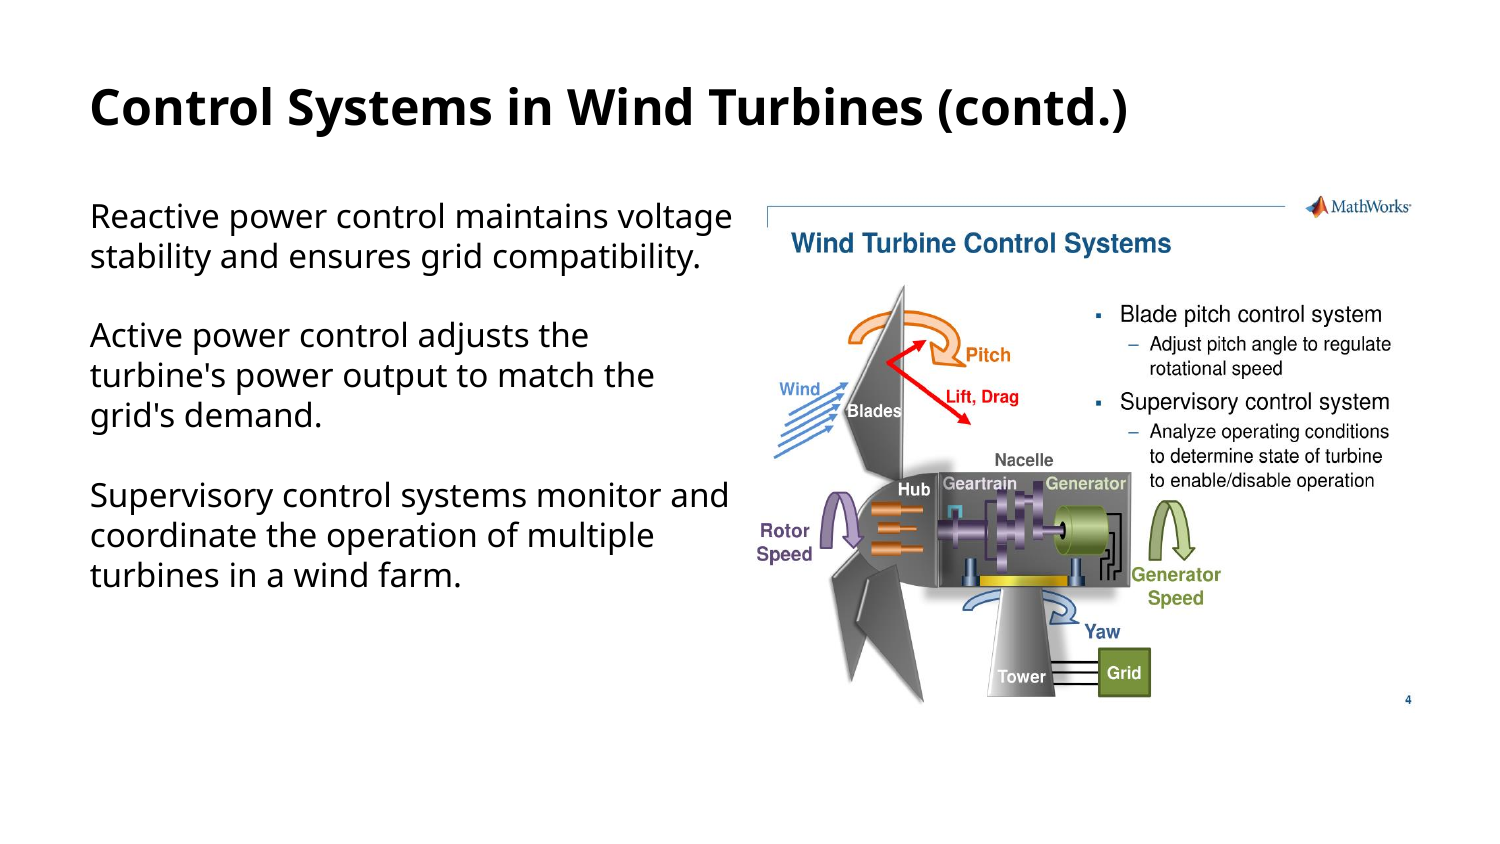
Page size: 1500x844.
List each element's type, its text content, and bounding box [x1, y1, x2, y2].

text_box Control Systems in Wind Turbines (contd.) [74, 37, 1425, 173]
text_box Reactive power control maintains voltage stability and ensures grid compatibility. Active power control adjusts the turbine's power output to match the grid's demand. Supervisory control systems monitor and coordinate the operation of multiple turbines in a wind farm. [74, 187, 749, 713]
picture [749, 187, 1425, 713]
